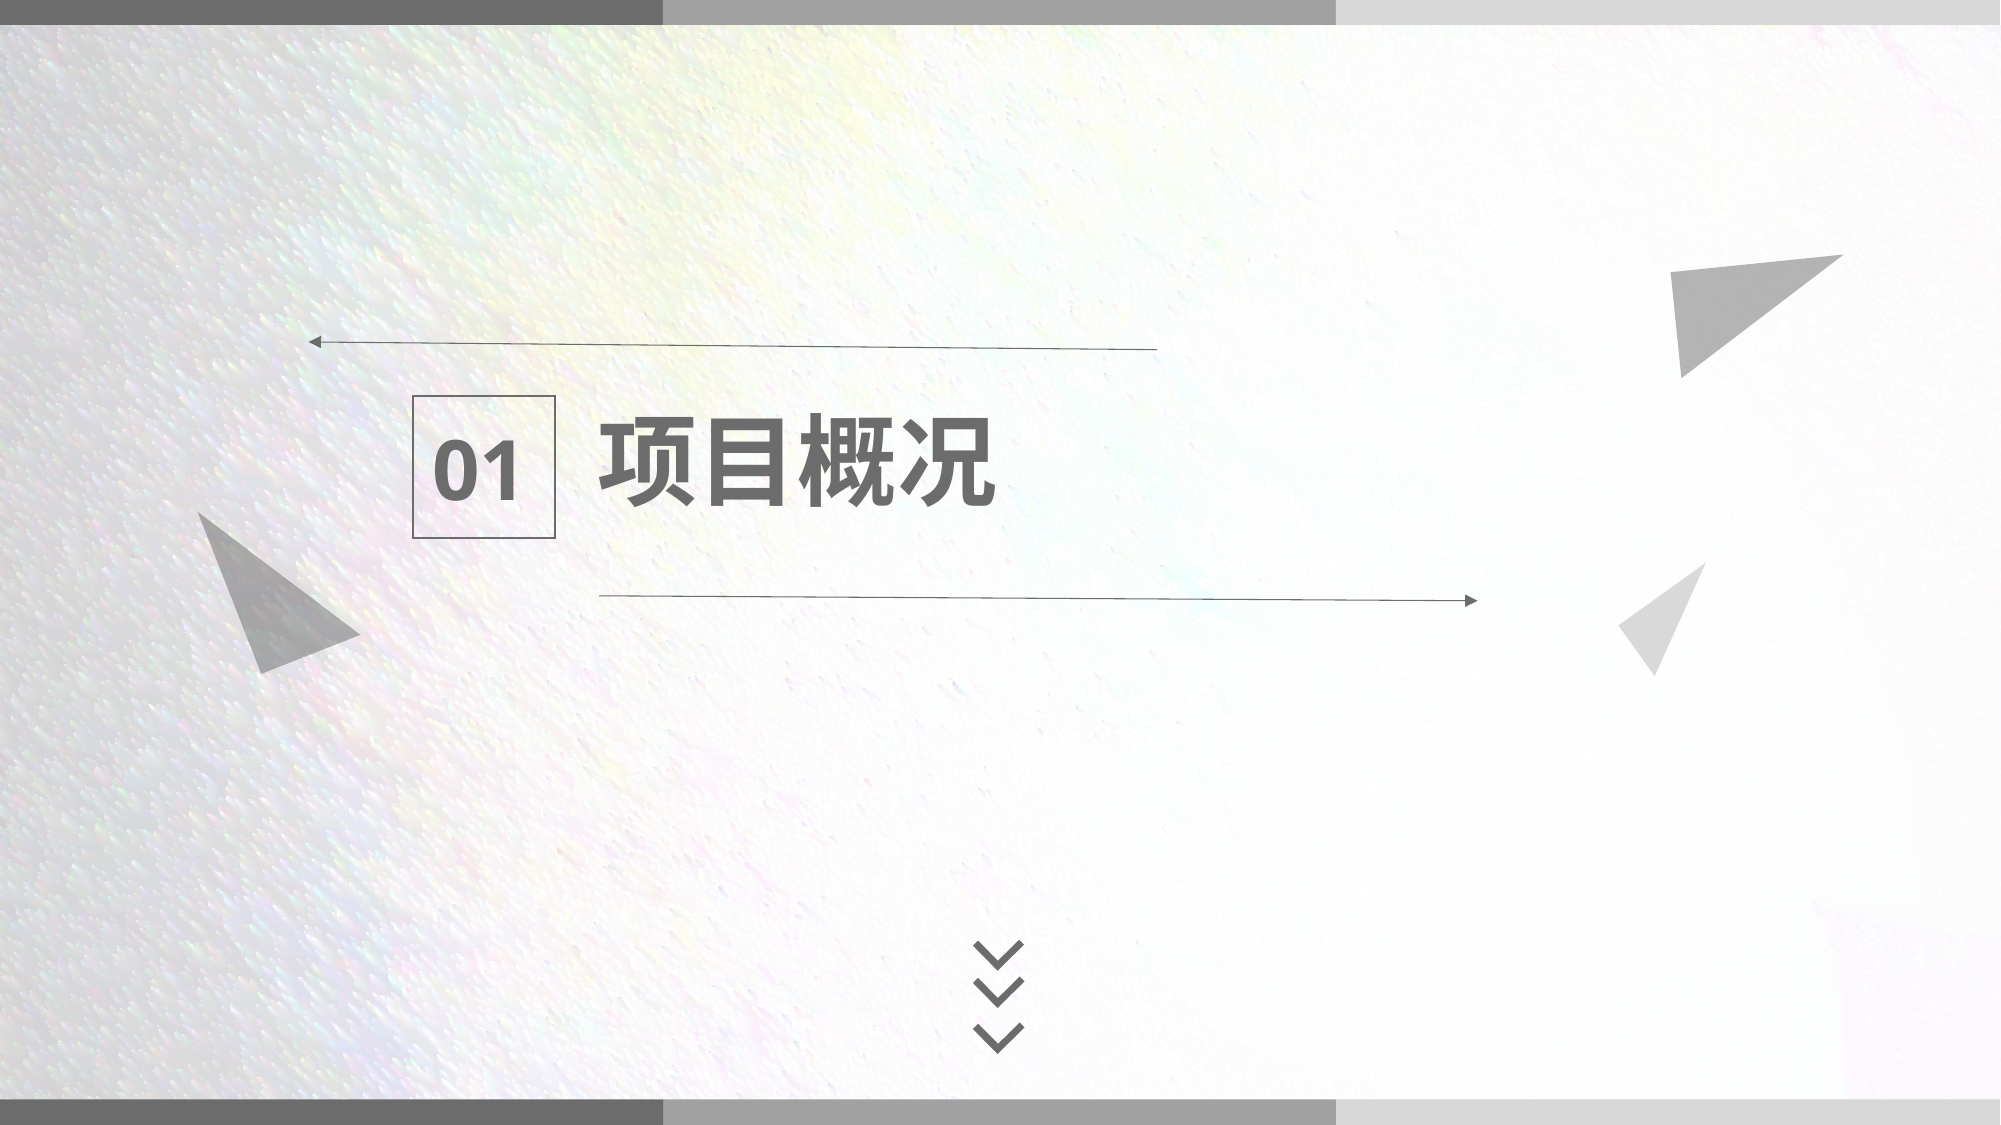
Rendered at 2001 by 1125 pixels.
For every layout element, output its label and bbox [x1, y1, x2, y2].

text_box [0, 1100, 662, 1125]
text_box [599, 595, 1478, 601]
text_box [1335, 0, 2000, 25]
text_box [979, 927, 1018, 1046]
text_box [0, 0, 662, 25]
picture [0, 25, 2001, 1100]
text_box [662, 0, 1335, 25]
text_box [308, 341, 1158, 350]
text_box [1335, 1100, 2000, 1125]
text_box [412, 396, 555, 539]
text_box [662, 1100, 1335, 1125]
